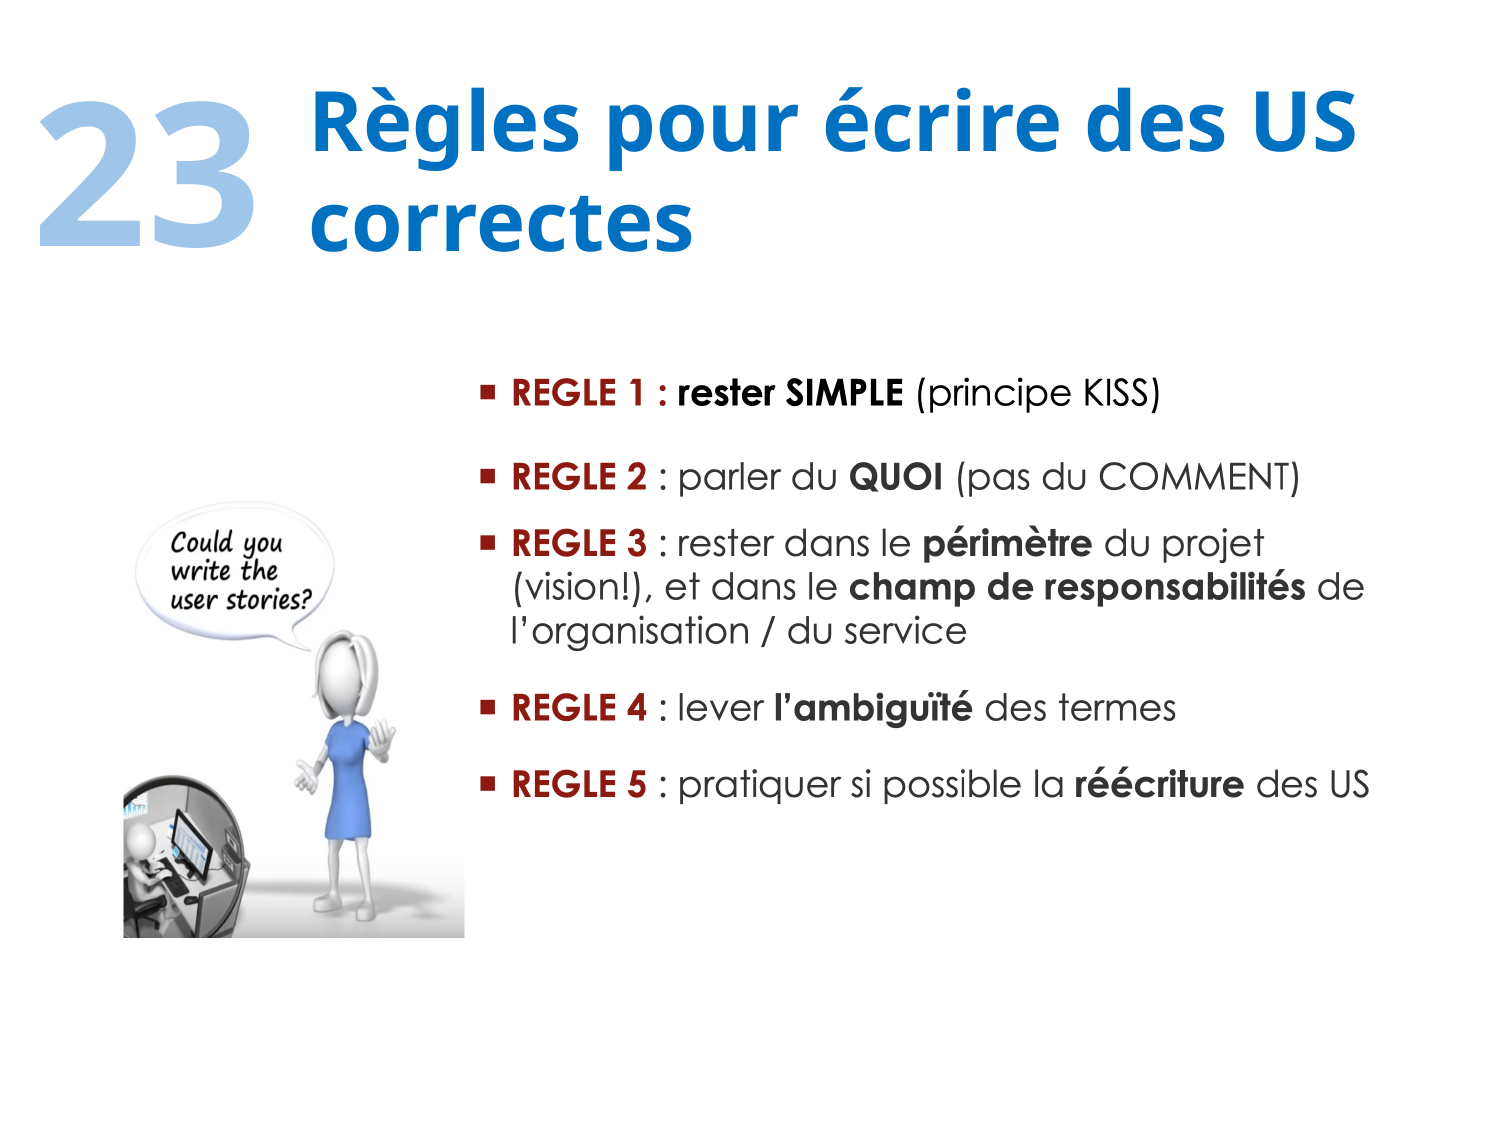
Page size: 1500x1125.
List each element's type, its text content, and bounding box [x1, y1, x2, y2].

picture [112, 355, 1388, 965]
text_box Règles pour écrire des US correctes [293, 60, 1500, 276]
slide_number 23 [17, 31, 315, 306]
